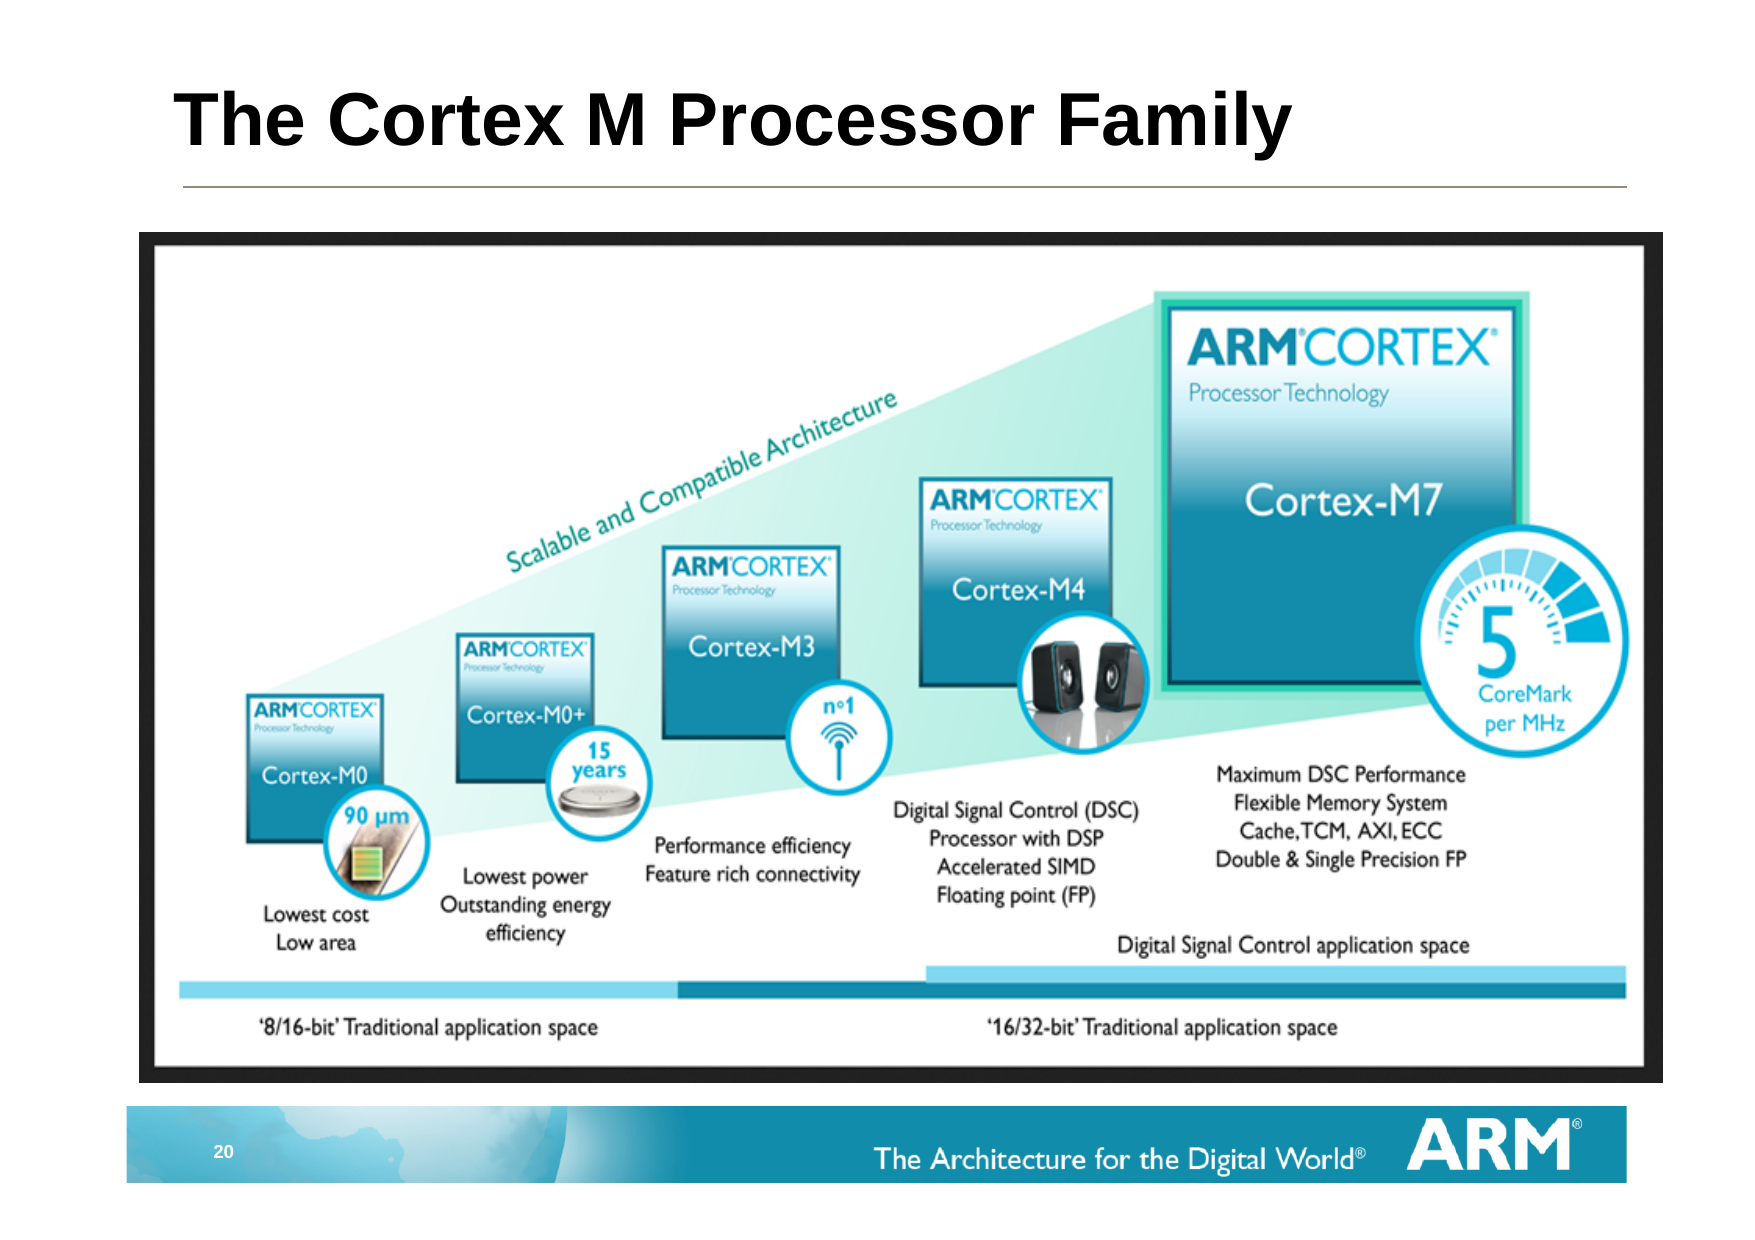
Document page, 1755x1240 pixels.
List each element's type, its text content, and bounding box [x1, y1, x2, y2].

slide_number 20 [198, 1139, 287, 1187]
title The Cortex M Processor Family [173, 80, 1581, 172]
picture [139, 231, 1664, 1083]
picture [126, 1106, 1627, 1183]
